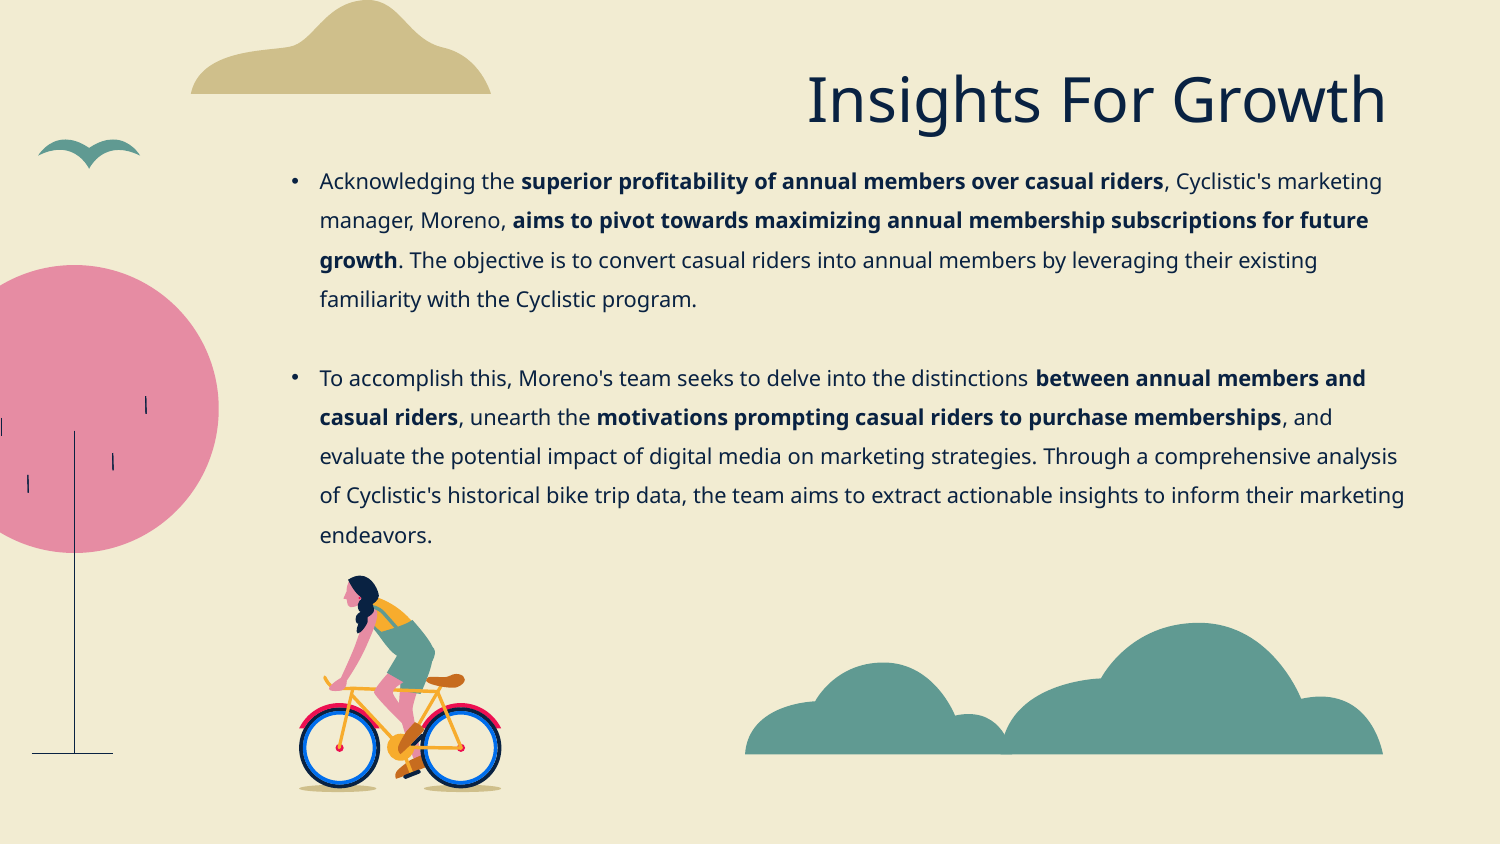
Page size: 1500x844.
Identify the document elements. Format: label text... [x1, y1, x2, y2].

text_box Acknowledging the superior profitability of annual members over casual riders, Cyclistic's marketing manager, Moreno, aims to pivot towards maximizing annual membership subscriptions for future growth. The objective is to convert casual riders into annual members by leveraging their existing familiarity with the Cyclistic program. To accomplish this, Moreno's team seeks to delve into the distinctions between annual members and casual riders, unearth the motivations prompting casual riders to purchase memberships, and evaluate the potential impact of digital media on marketing strategies. Through a comprehensive analysis of Cyclistic's historical bike trip data, the team aims to extract actionable insights to inform their marketing endeavors. [257, 172, 1445, 530]
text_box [298, 575, 502, 793]
title Insights For Growth [792, 45, 1423, 140]
